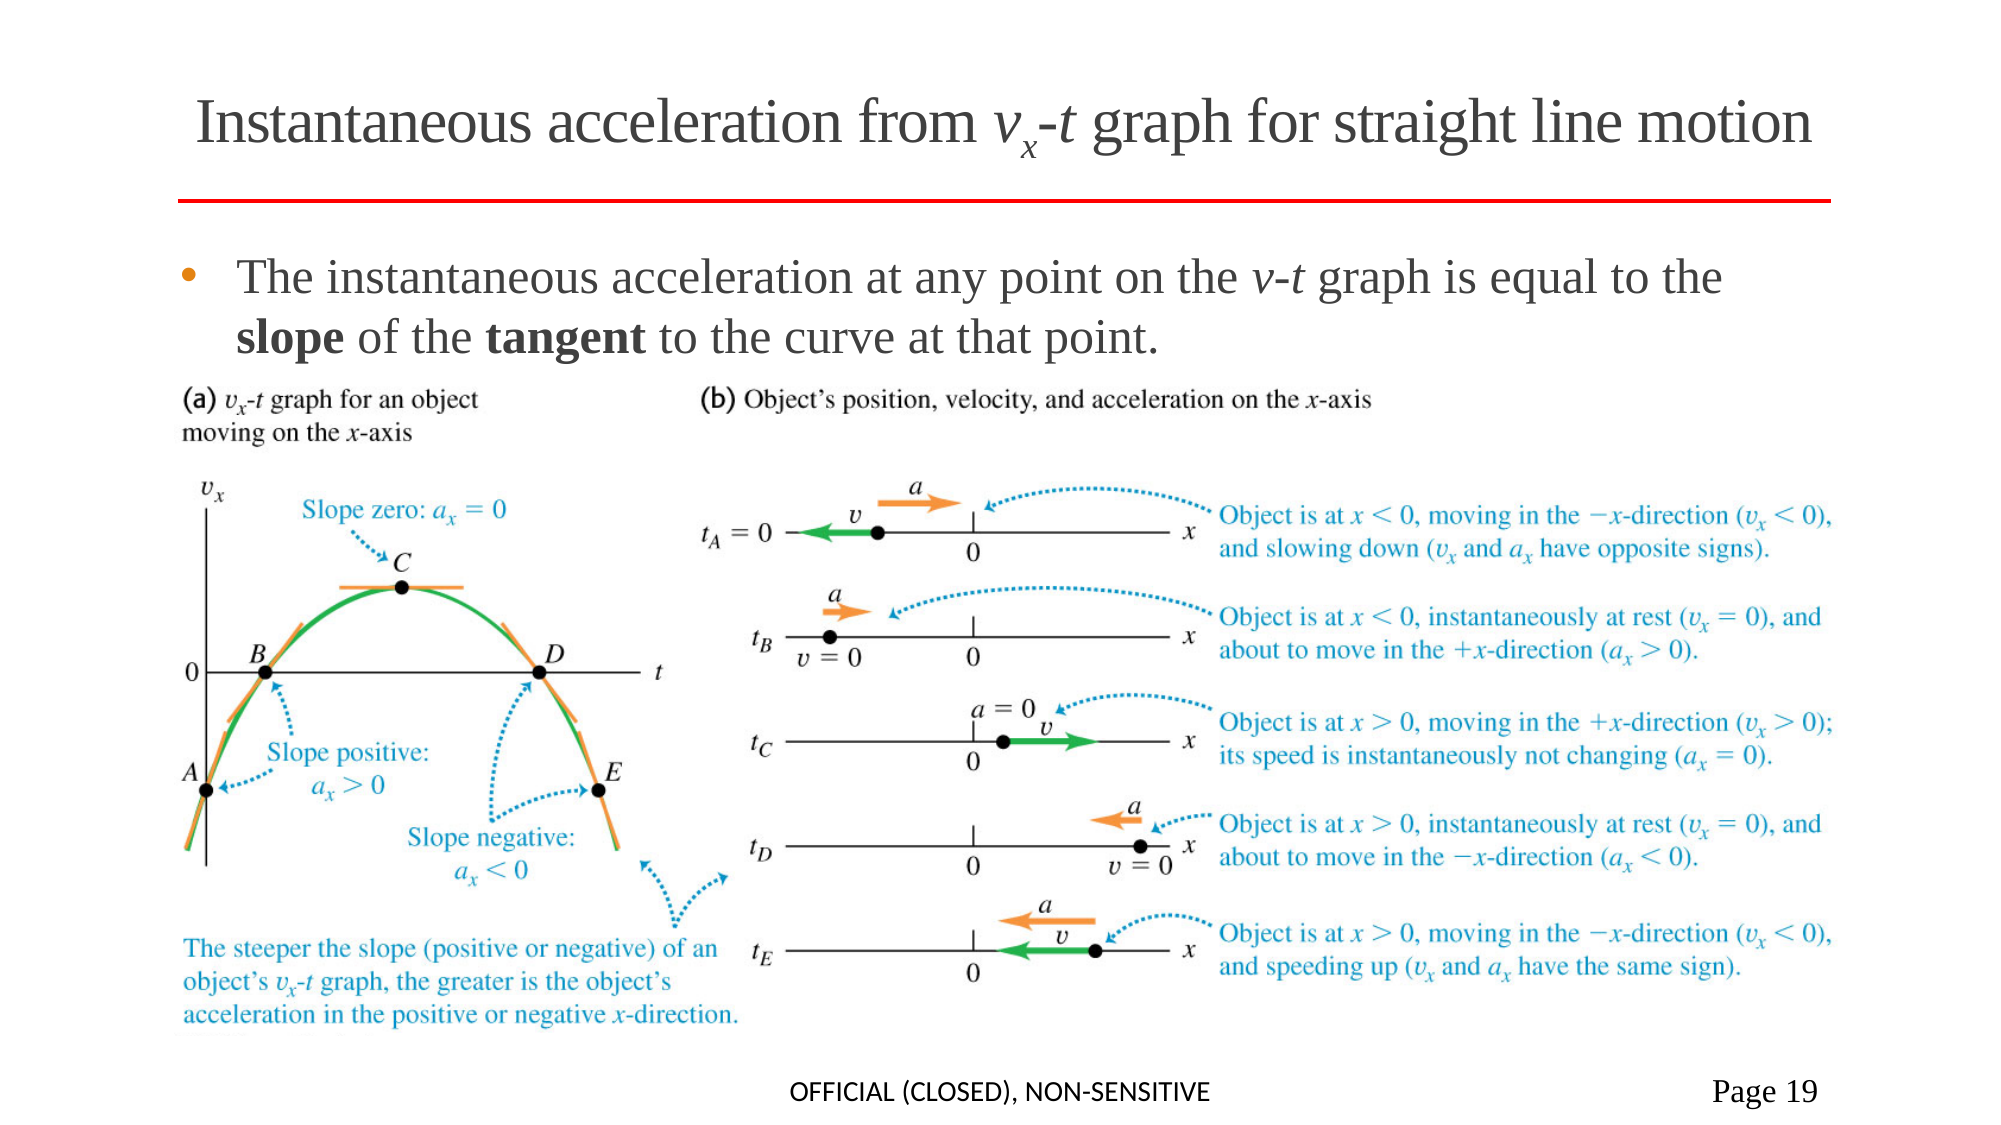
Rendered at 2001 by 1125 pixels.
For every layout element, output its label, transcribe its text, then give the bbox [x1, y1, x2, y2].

footer Official (Closed), Non-sensitive [604, 1059, 1396, 1120]
slide_number Page 19 [1618, 1059, 1834, 1120]
list The instantaneous acceleration at any point on the v-t graph is equal to the slope of the tangent to the curve at that point. [180, 236, 1834, 373]
title Instantaneous acceleration from vx-t graph for straight line motion [180, 47, 1830, 195]
picture [173, 376, 1840, 1037]
